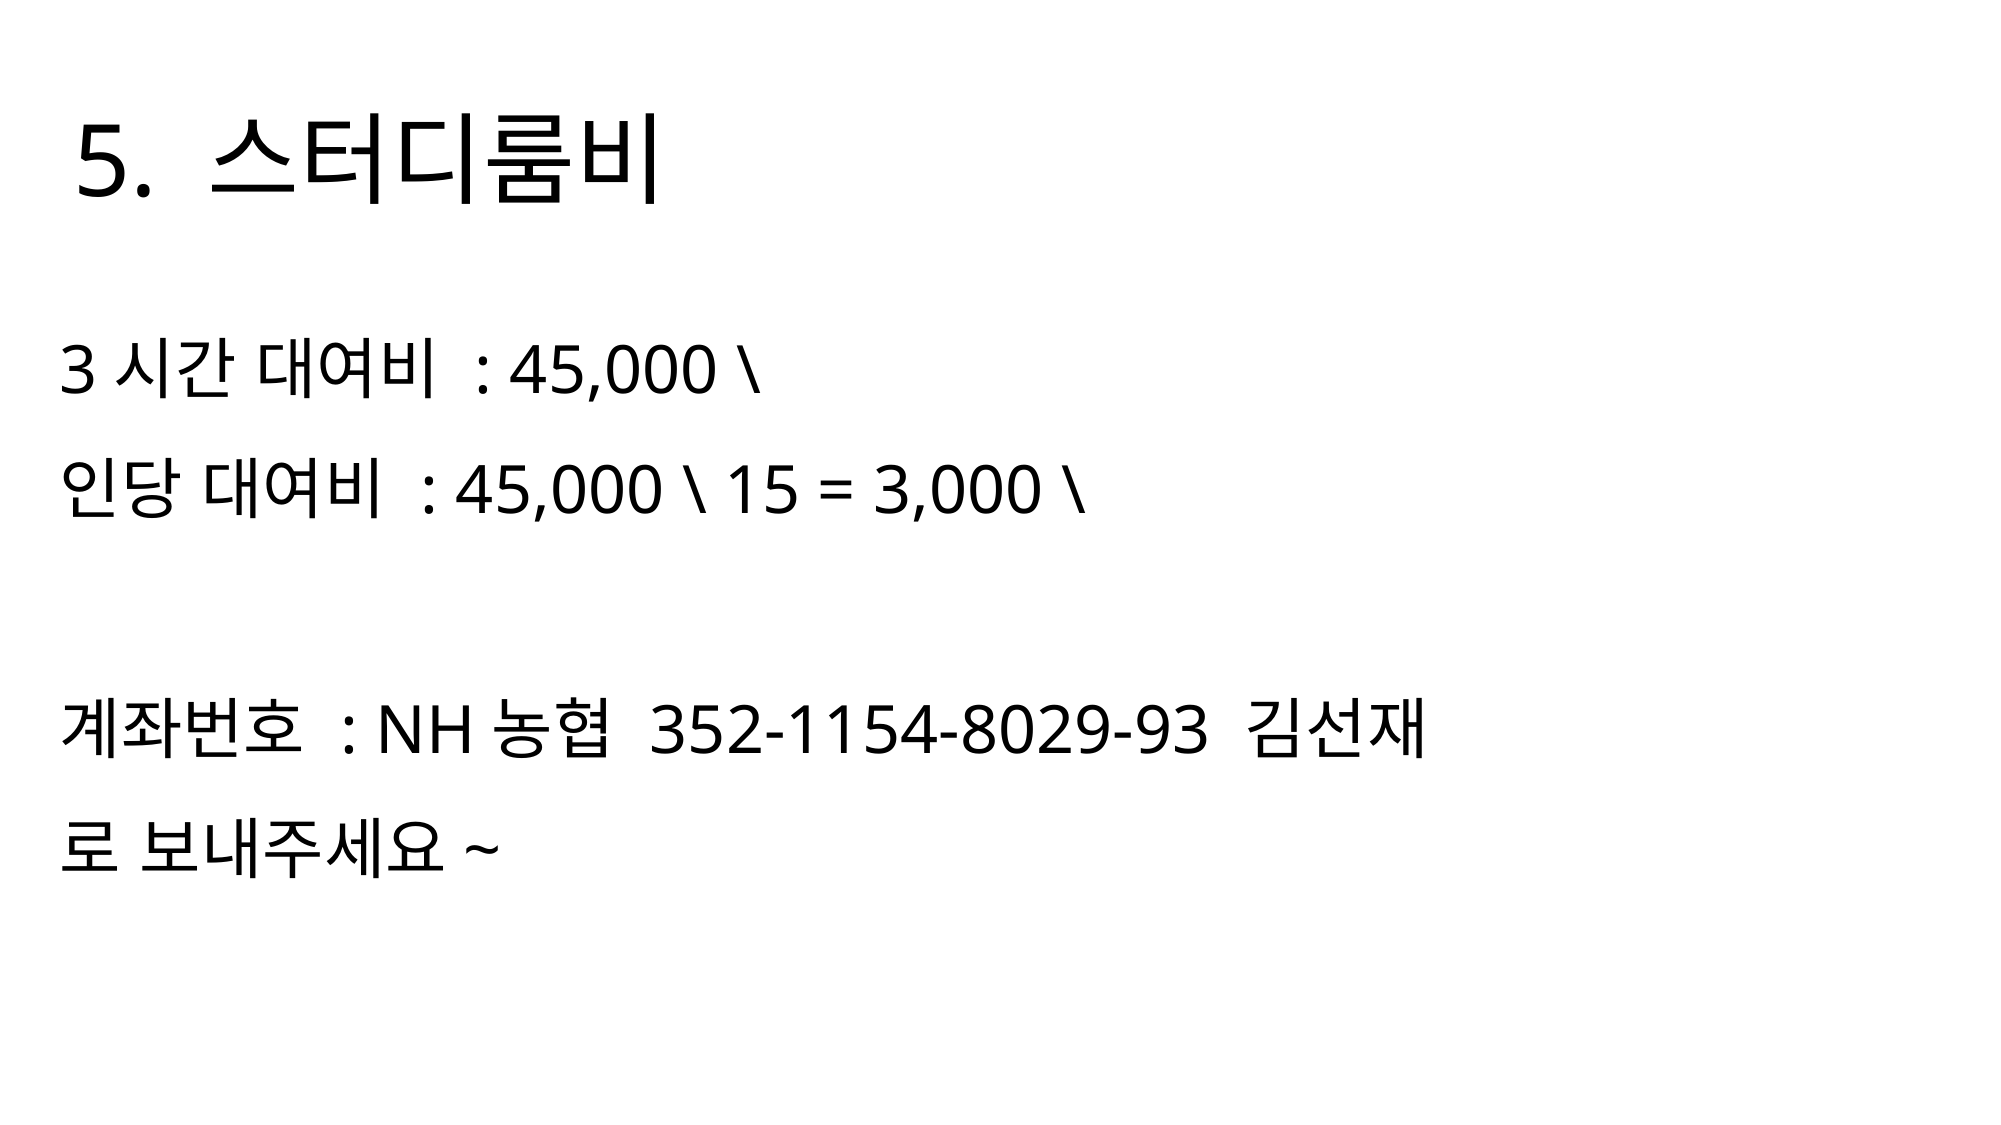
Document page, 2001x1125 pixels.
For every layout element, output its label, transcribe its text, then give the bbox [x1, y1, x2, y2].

text_box 3시간 대여비 : 45,000 \ 인당 대여비 : 45,000 \ 15 = 3,000 \ 계좌번호 : NH농협 352-1154-8029-93 김선재 로 보내주세요~ [44, 279, 1951, 894]
text_box 5. 스터디룸비 [58, 88, 682, 224]
